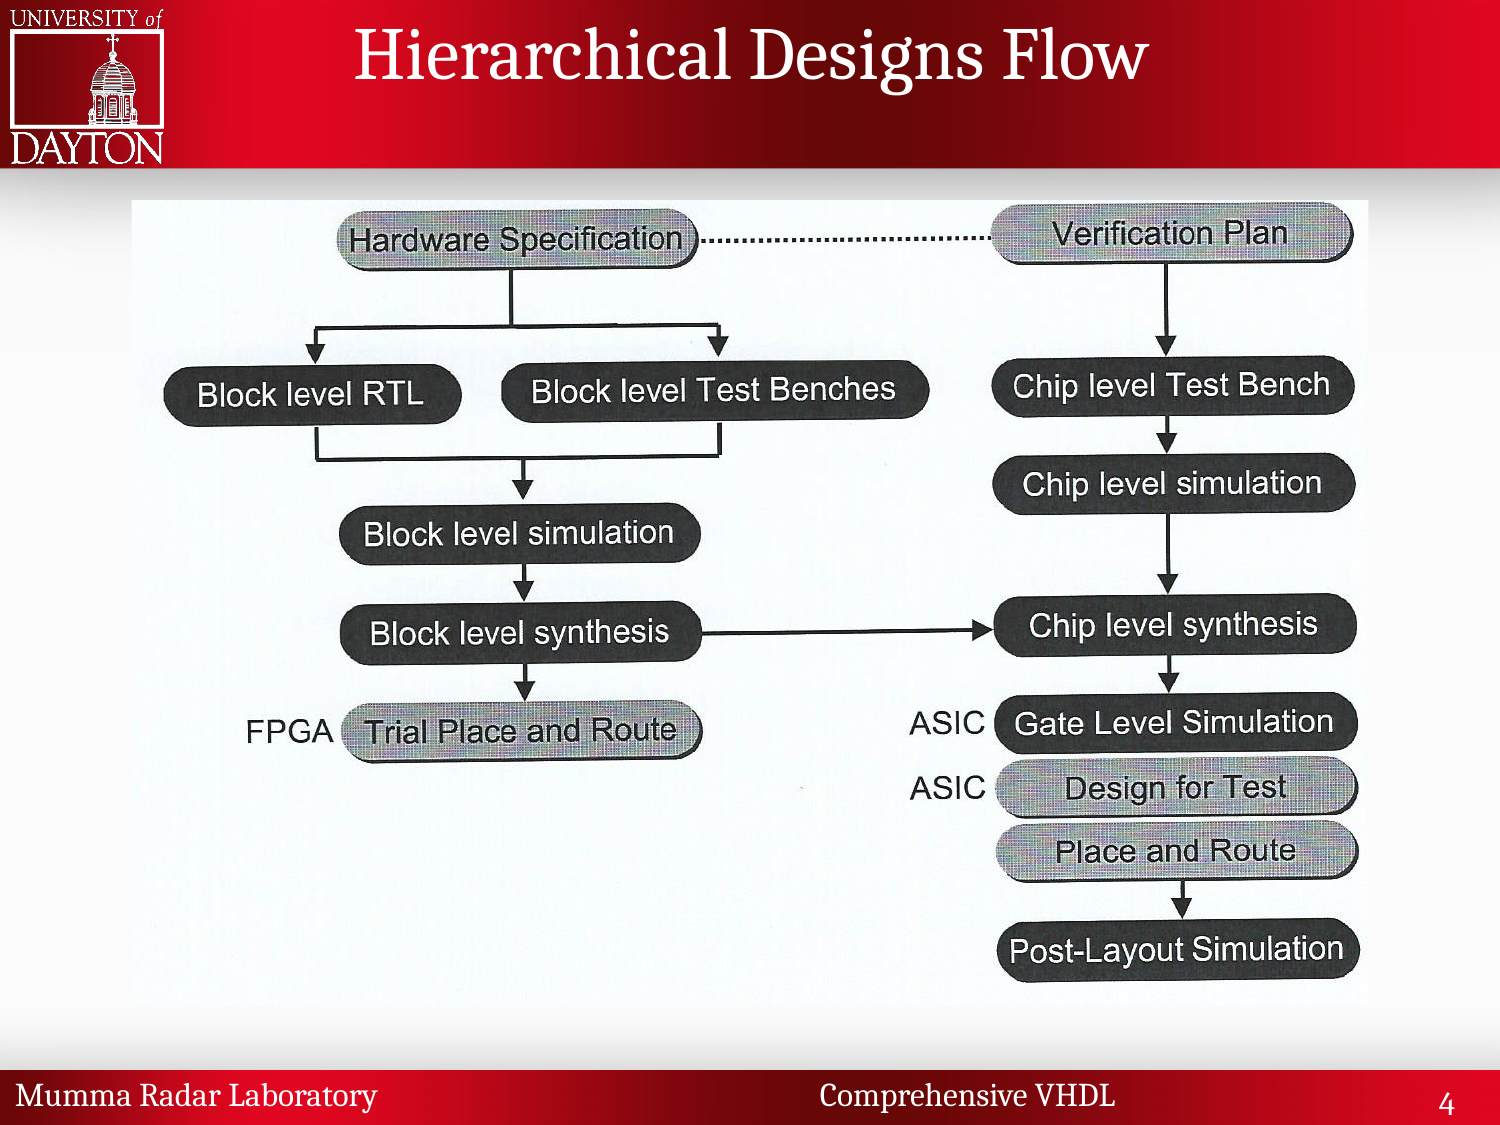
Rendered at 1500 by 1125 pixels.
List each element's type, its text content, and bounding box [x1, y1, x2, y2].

footer Mumma Radar Laboratory Comprehensive VHDL [0, 1065, 1376, 1125]
picture [0, 0, 1500, 1125]
title Hierarchical Designs Flow [168, 0, 1336, 173]
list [131, 199, 1369, 1005]
